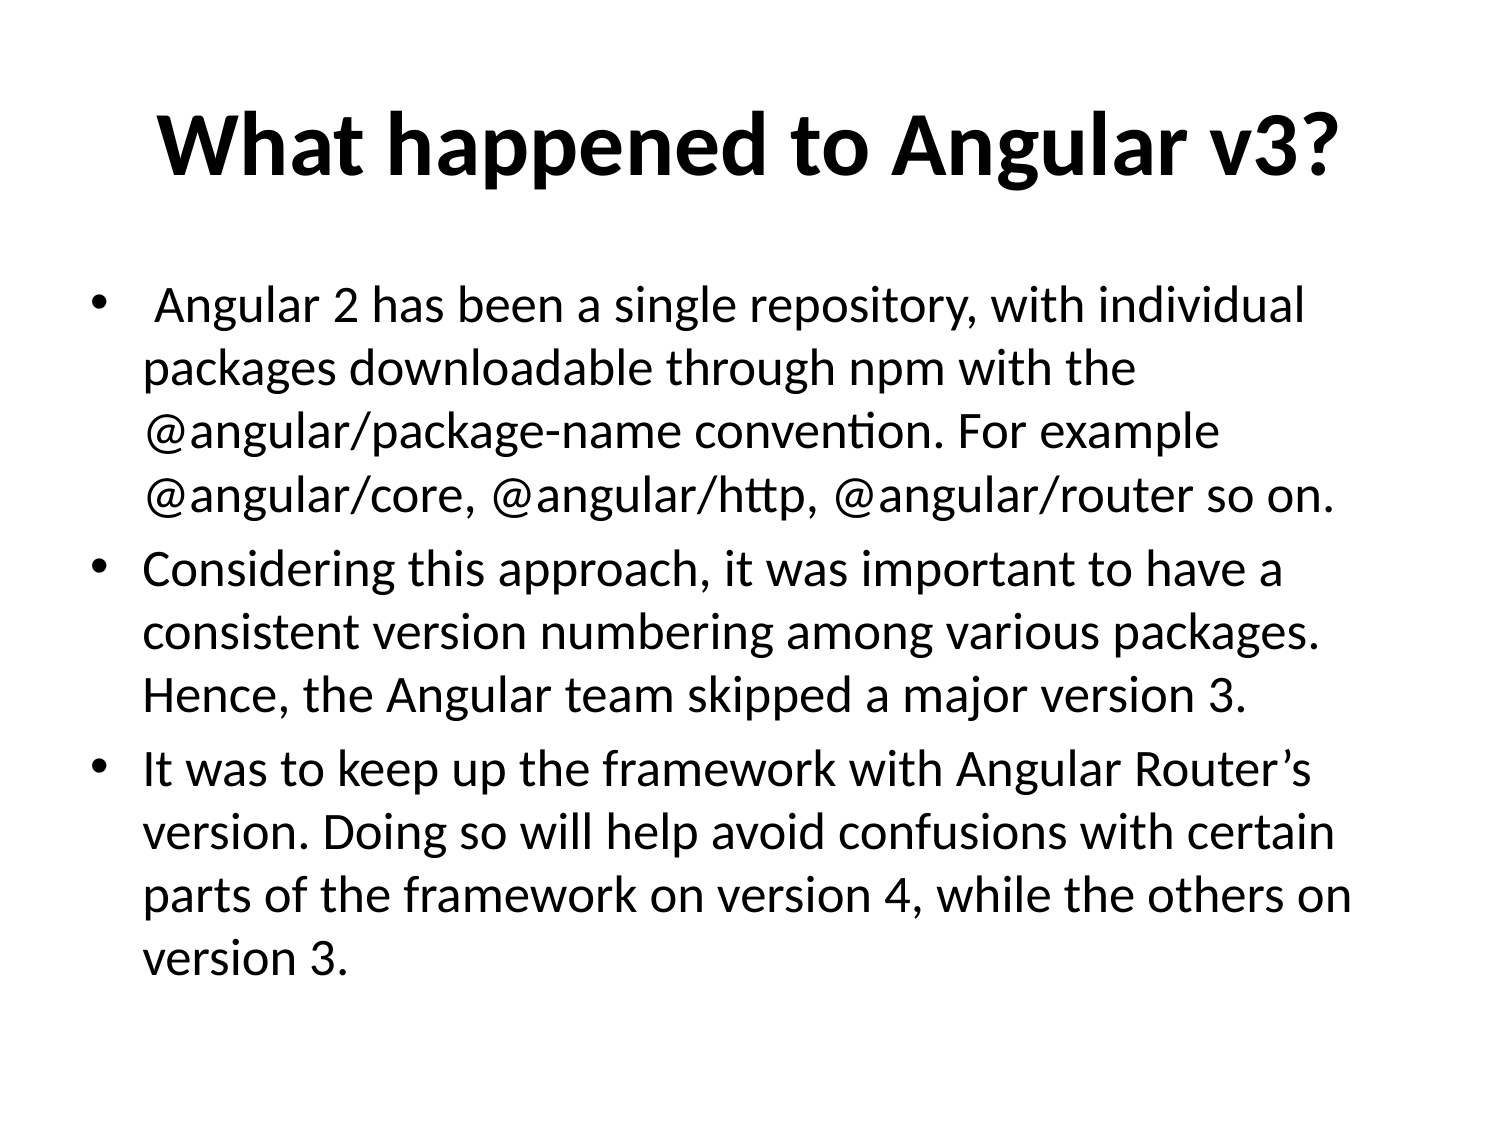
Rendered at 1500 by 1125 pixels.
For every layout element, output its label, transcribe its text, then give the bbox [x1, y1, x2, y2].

list Angular 2 has been a single repository, with individual packages downloadable through npm with the @angular/package-name convention. For example @angular/core, @angular/http, @angular/router so on. Considering this approach, it was important to have a consistent version numbering among various packages. Hence, the Angular team skipped a major version 3. It was to keep up the framework with Angular Router’s version. Doing so will help avoid confusions with certain parts of the framework on version 4, while the others on version 3. [75, 262, 1425, 1005]
title What happened to Angular v3? [75, 45, 1425, 233]
